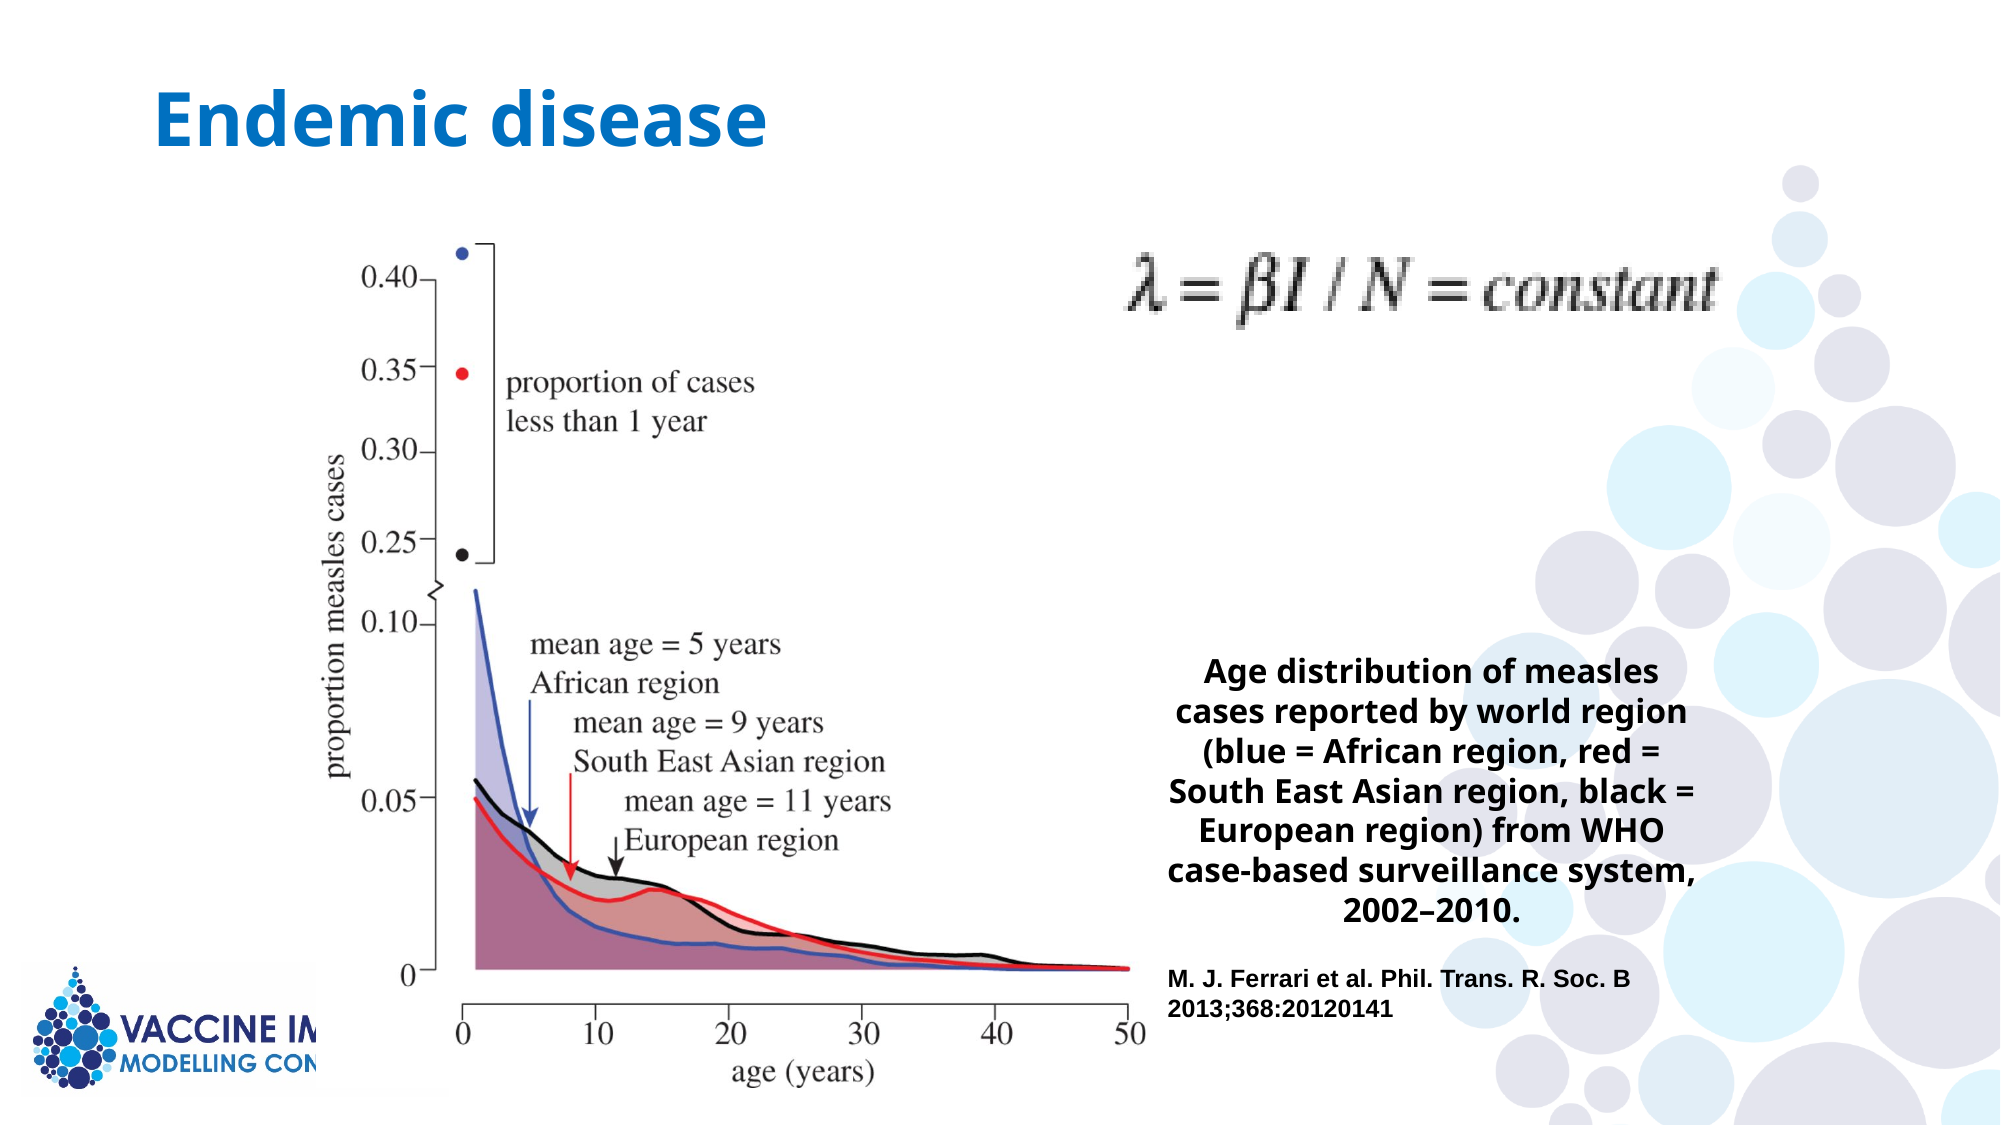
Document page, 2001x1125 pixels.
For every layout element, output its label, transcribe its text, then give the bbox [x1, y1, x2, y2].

text_box Age distribution of measles cases reported by world region (blue = African region, red = South East Asian region, black = European region) from WHO case-based surveillance system, 2002–2010. [1162, 650, 1702, 762]
text_box M. J. Ferrari et al. Phil. Trans. R. Soc. B 2013;368:20120141 [1167, 962, 1750, 1005]
text_box Endemic disease [137, 59, 1863, 185]
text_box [1114, 243, 1728, 336]
picture [0, 0, 2001, 1125]
